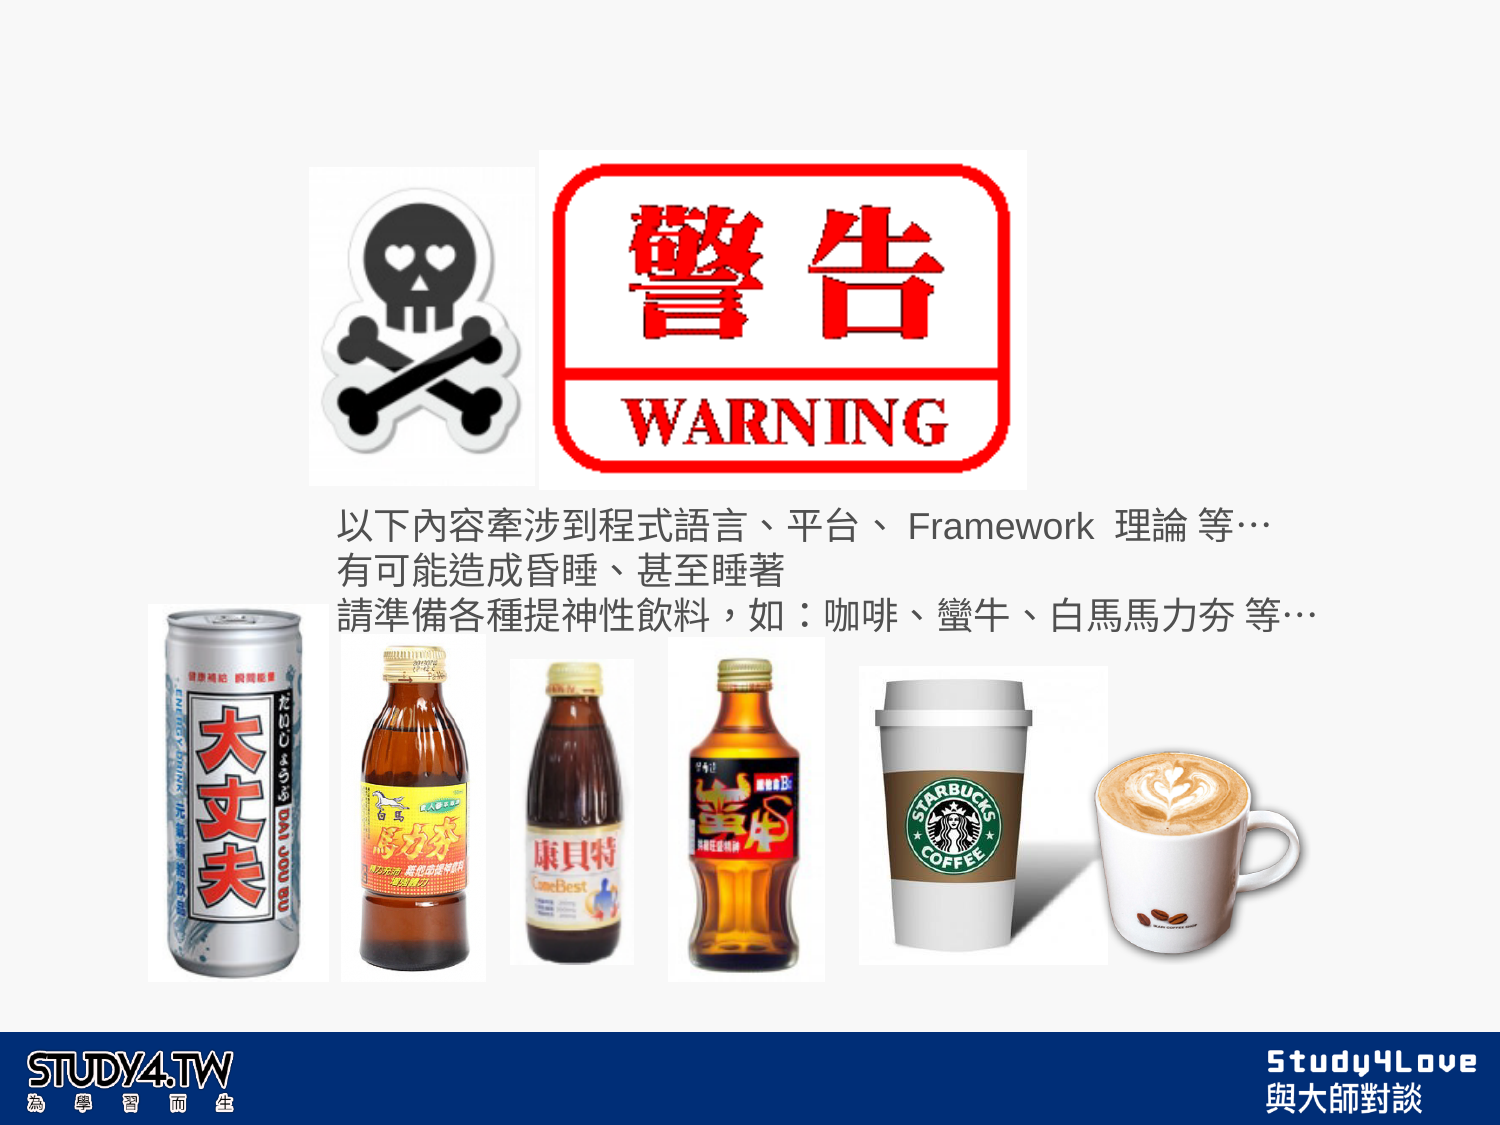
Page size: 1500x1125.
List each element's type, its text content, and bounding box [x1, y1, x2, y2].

text_box 以下內容牽涉到程式語言、平台、Framework 理論 等… 有可能造成昏睡、甚至睡著 請準備各種提神性飲料，如：咖啡、蠻牛、白馬馬力夯 等… [321, 495, 1466, 645]
picture [1258, 1039, 1481, 1122]
picture [858, 666, 1311, 966]
picture [509, 659, 635, 966]
picture [341, 634, 486, 982]
picture [539, 150, 1028, 490]
picture [309, 166, 535, 486]
picture [667, 636, 826, 982]
picture [19, 1040, 242, 1117]
picture [148, 604, 330, 982]
